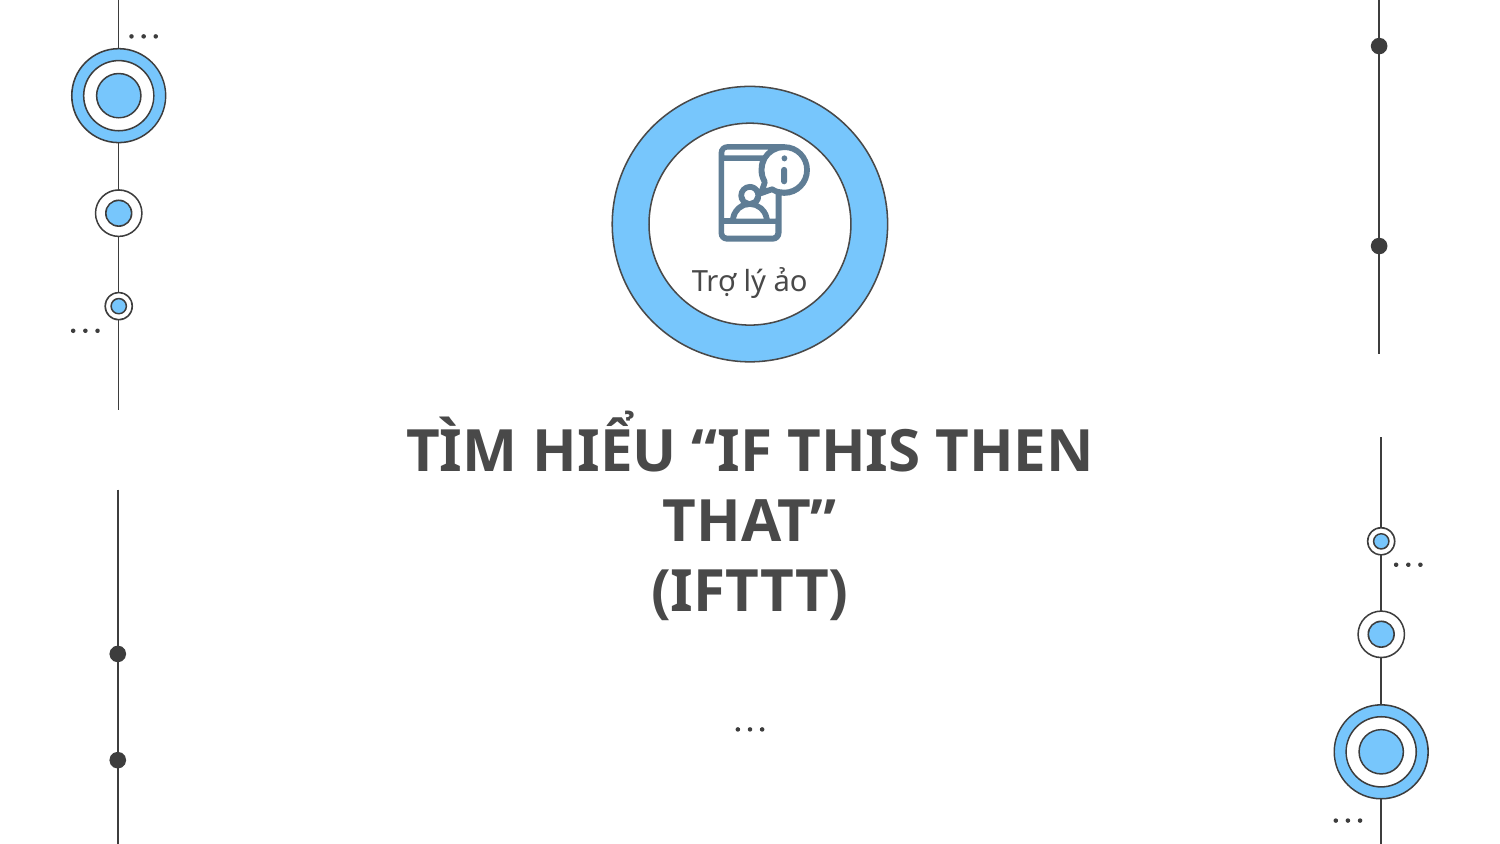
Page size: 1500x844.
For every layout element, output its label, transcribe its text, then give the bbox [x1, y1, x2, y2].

title TÌM HIỂU “IF THIS THEN THAT” (IFTTT) [325, 398, 1174, 566]
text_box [611, 86, 888, 363]
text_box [718, 143, 811, 242]
